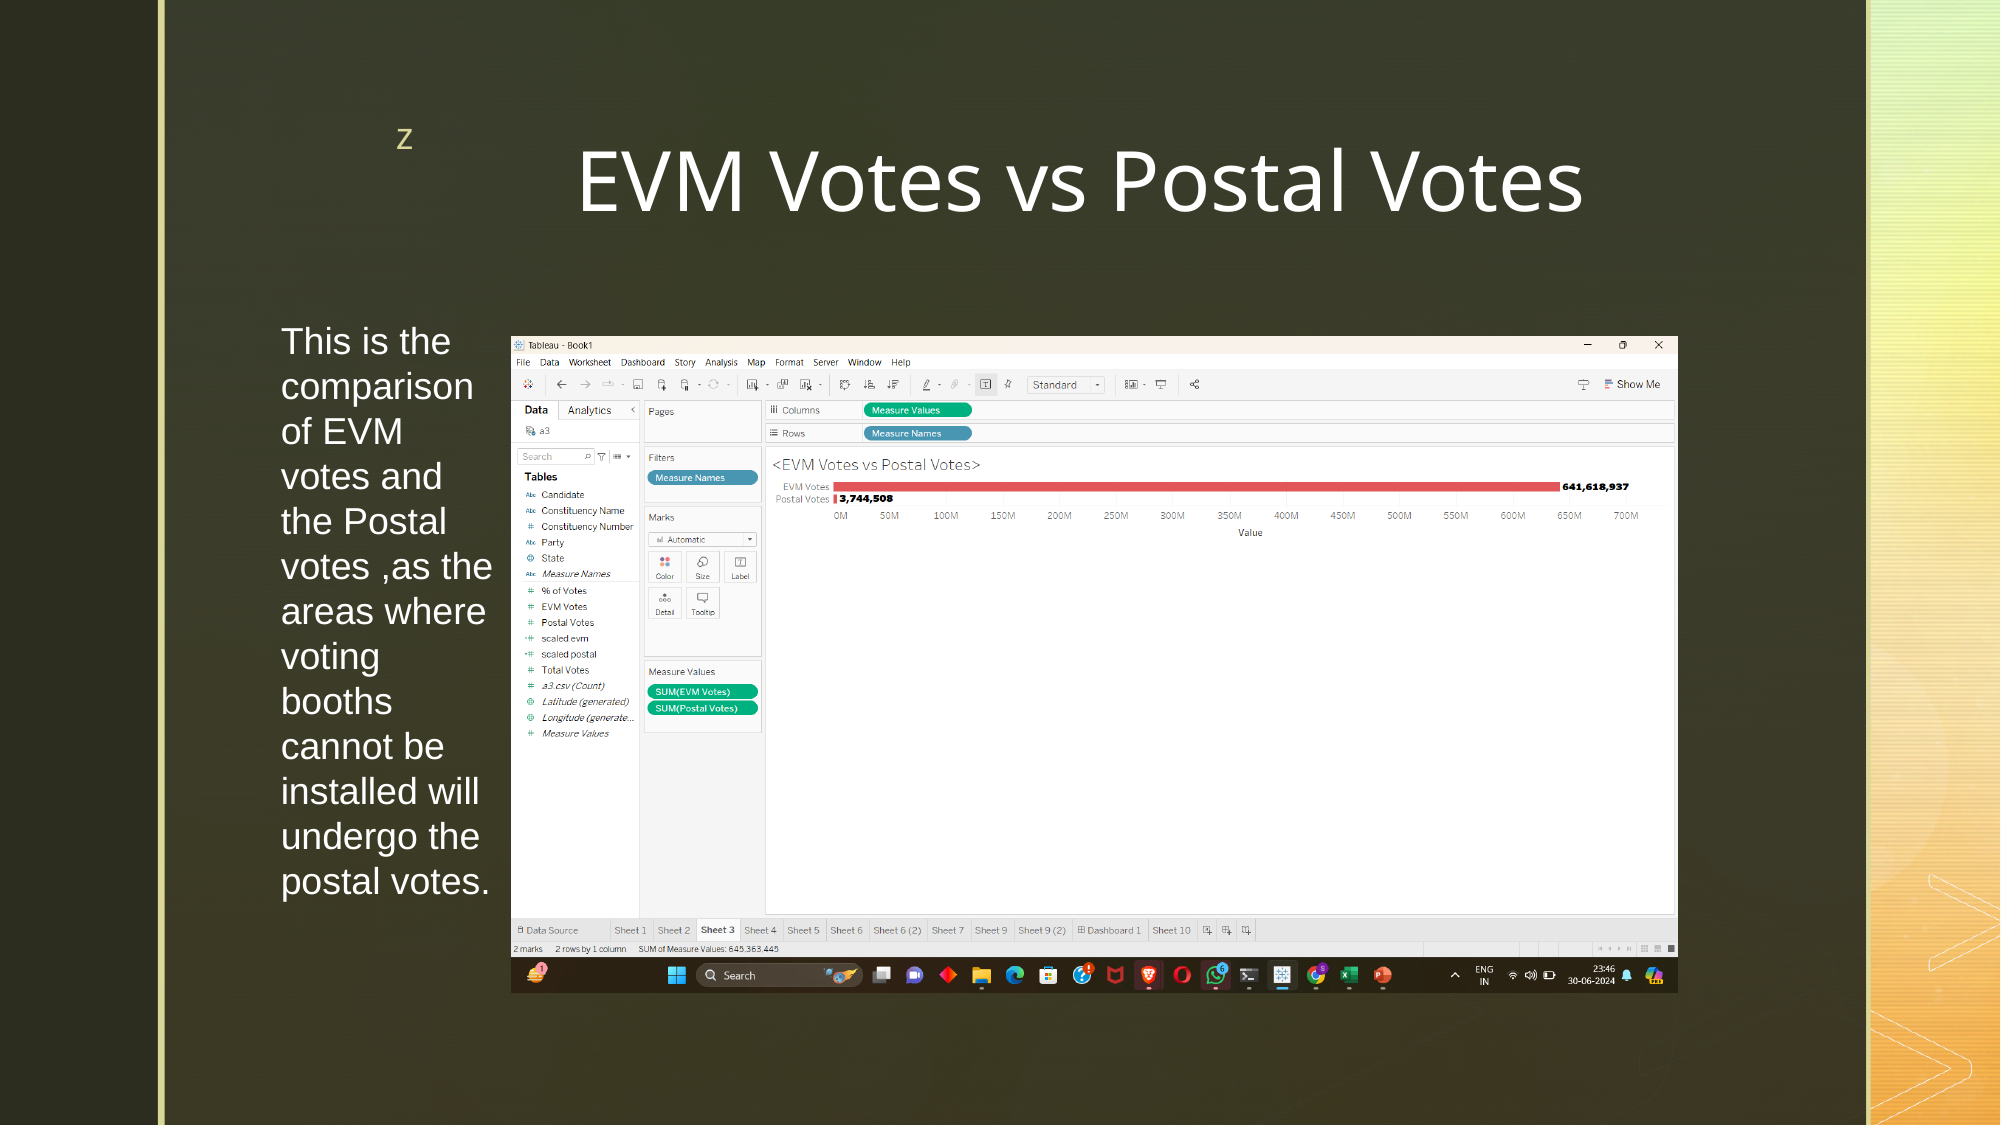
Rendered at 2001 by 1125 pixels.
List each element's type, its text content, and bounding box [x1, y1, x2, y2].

title EVM Votes vs Postal Votes [428, 132, 1734, 310]
text_box This is the comparison of EVM votes and the Postal votes ,as the areas where voting booths cannot be installed will undergo the postal votes. [266, 309, 512, 909]
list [511, 336, 1678, 993]
picture [1871, 0, 2001, 1125]
